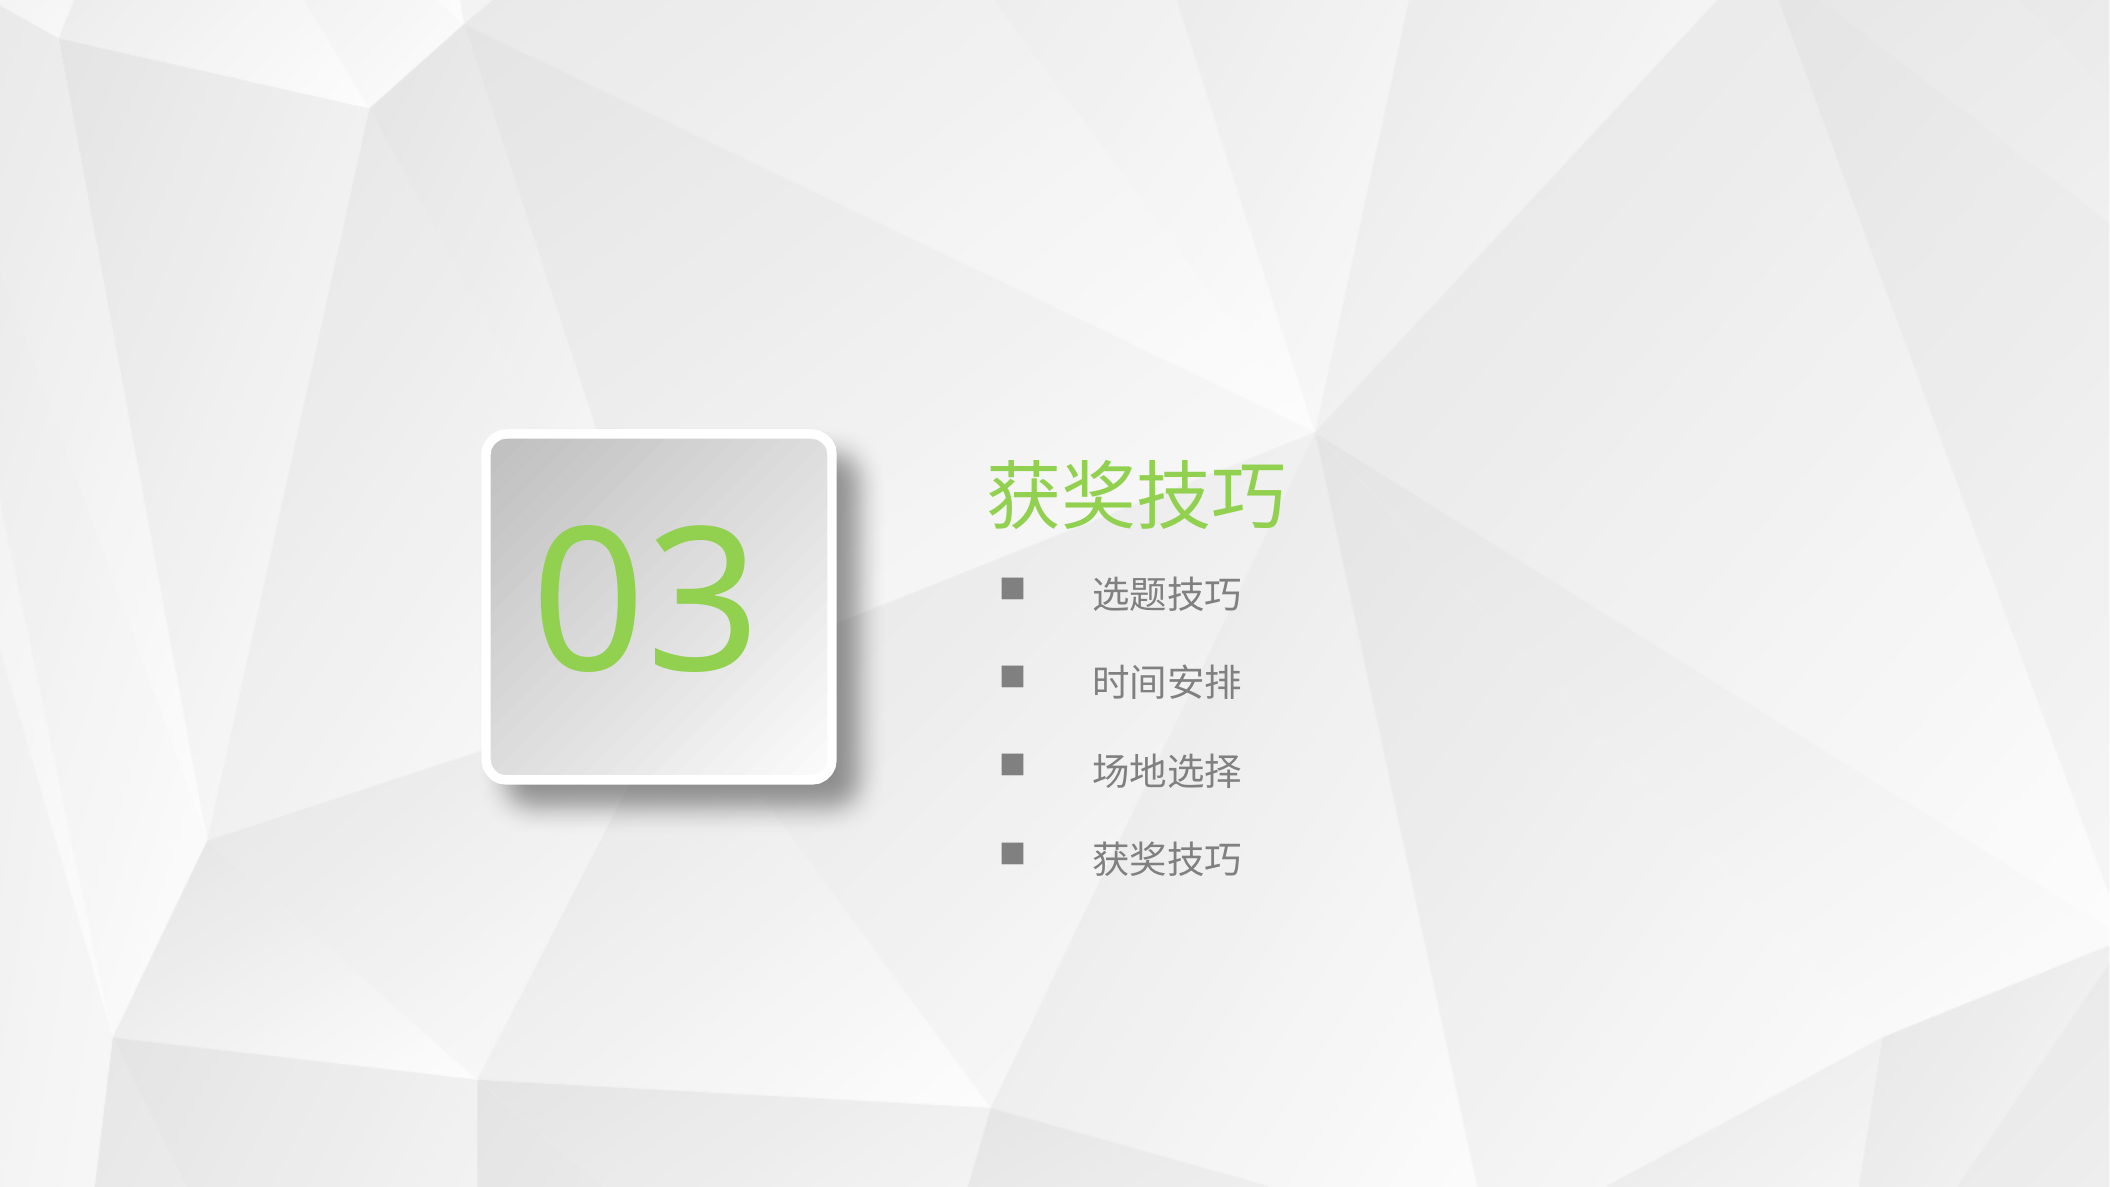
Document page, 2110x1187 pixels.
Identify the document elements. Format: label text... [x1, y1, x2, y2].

list 选题技巧 时间安排 场地选择 获奖技巧 [983, 475, 1681, 865]
picture [0, 0, 2110, 1187]
list 获奖技巧 [971, 451, 1669, 565]
list 03 [517, 490, 801, 724]
